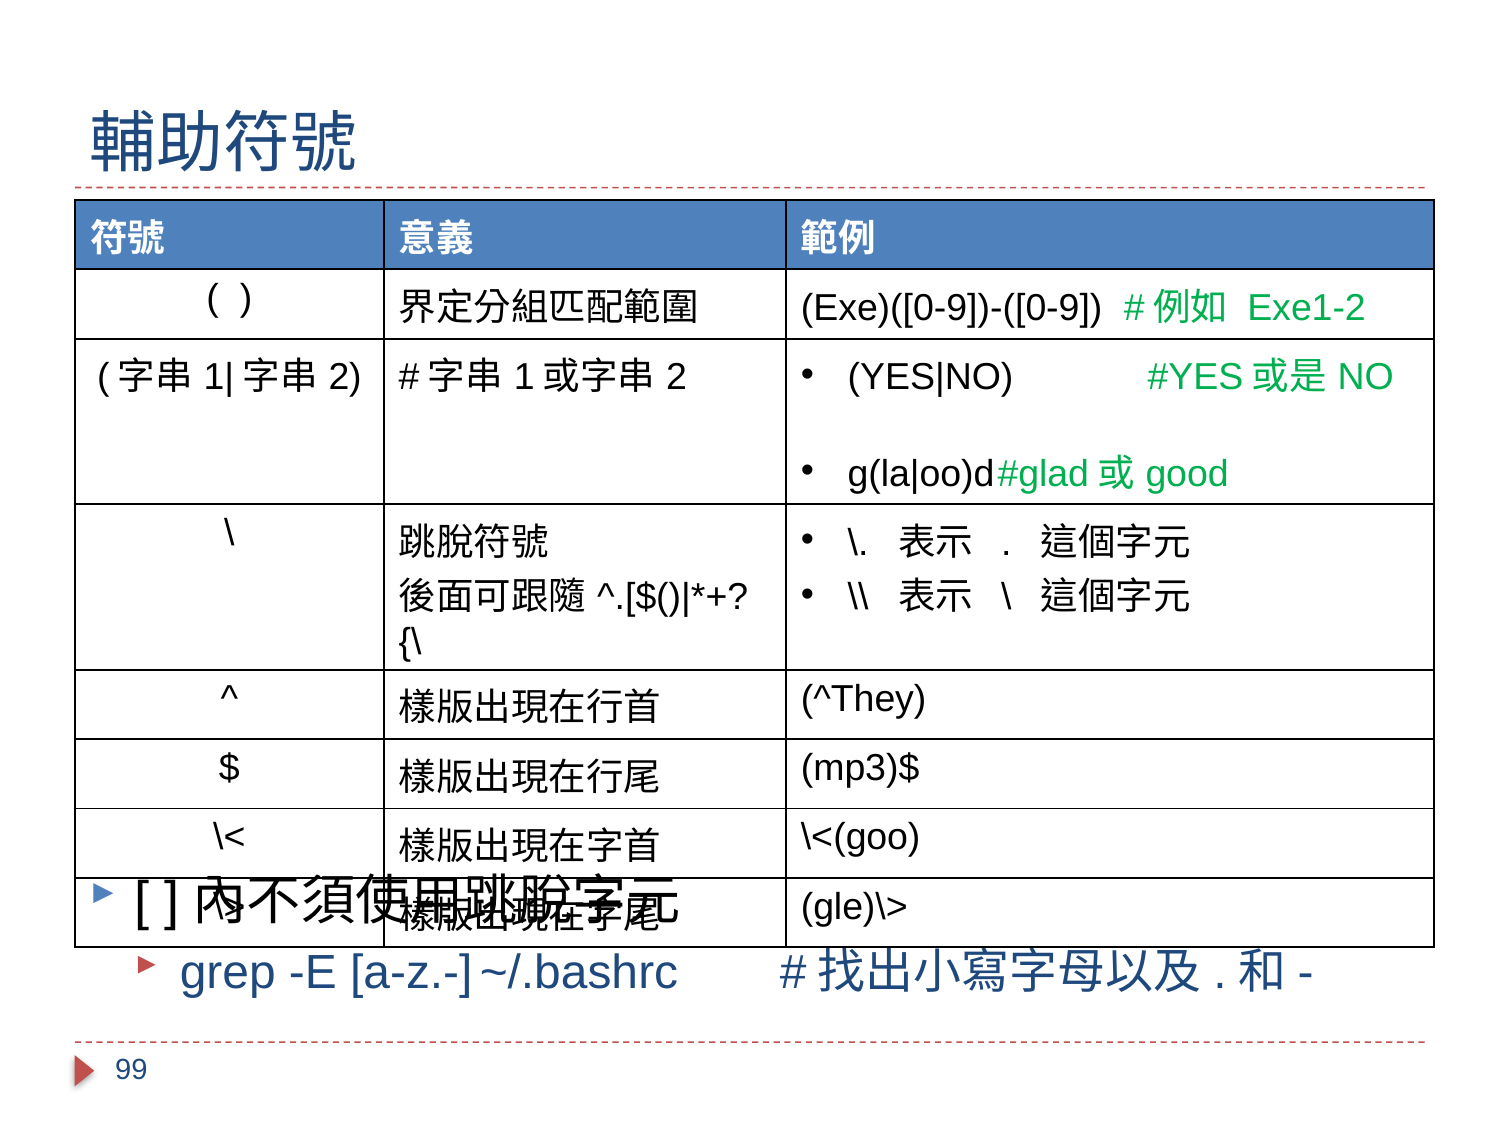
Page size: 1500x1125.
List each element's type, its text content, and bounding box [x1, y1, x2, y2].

slide_number 99 [100, 1042, 426, 1103]
table_cell (字串1|字串2) [76, 340, 383, 503]
table_header 意義 [385, 201, 785, 268]
table_cell 跳脫符號 後面可跟隨^.[$()|*+?{\ [385, 505, 785, 669]
table_cell (^They) [787, 671, 1433, 738]
table_cell \ [76, 505, 383, 669]
table_cell \< [76, 809, 383, 877]
table_cell (gle)\> [787, 879, 1433, 946]
table_cell 樣版出現在行尾 [385, 740, 785, 808]
table_cell \<(goo) [787, 809, 1433, 877]
table_cell (Exe)([0-9])-([0-9]) #例如 Exe1-2 [787, 270, 1433, 338]
table_cell $ [76, 740, 383, 808]
table_cell (YES|NO) #YES或是NO g(la|oo)d #glad或good [787, 340, 1433, 503]
list [ ]內不須使用跳脫字元 grep -E [a-z.-] ~/.bashrc #找出小寫字母以及.和- [75, 948, 1425, 1010]
table_header 符號 [76, 201, 383, 268]
table_cell 樣版出現在行首 [385, 671, 785, 738]
table_cell (mp3)$ [787, 740, 1433, 808]
table_cell \. 表示 . 這個字元 \\ 表示 \ 這個字元 [787, 505, 1433, 669]
table_cell ( ) [76, 270, 383, 338]
title 輔助符號 [75, 24, 1425, 188]
table_cell 樣版出現在字首 [385, 809, 785, 877]
table_header 範例 [787, 201, 1433, 268]
table_cell #字串1或字串2 [385, 340, 785, 503]
table_cell ^ [76, 671, 383, 738]
table_cell \> [76, 879, 383, 946]
table_cell 樣版出現在字尾 [385, 879, 785, 946]
table_cell 界定分組匹配範圍 [385, 270, 785, 338]
